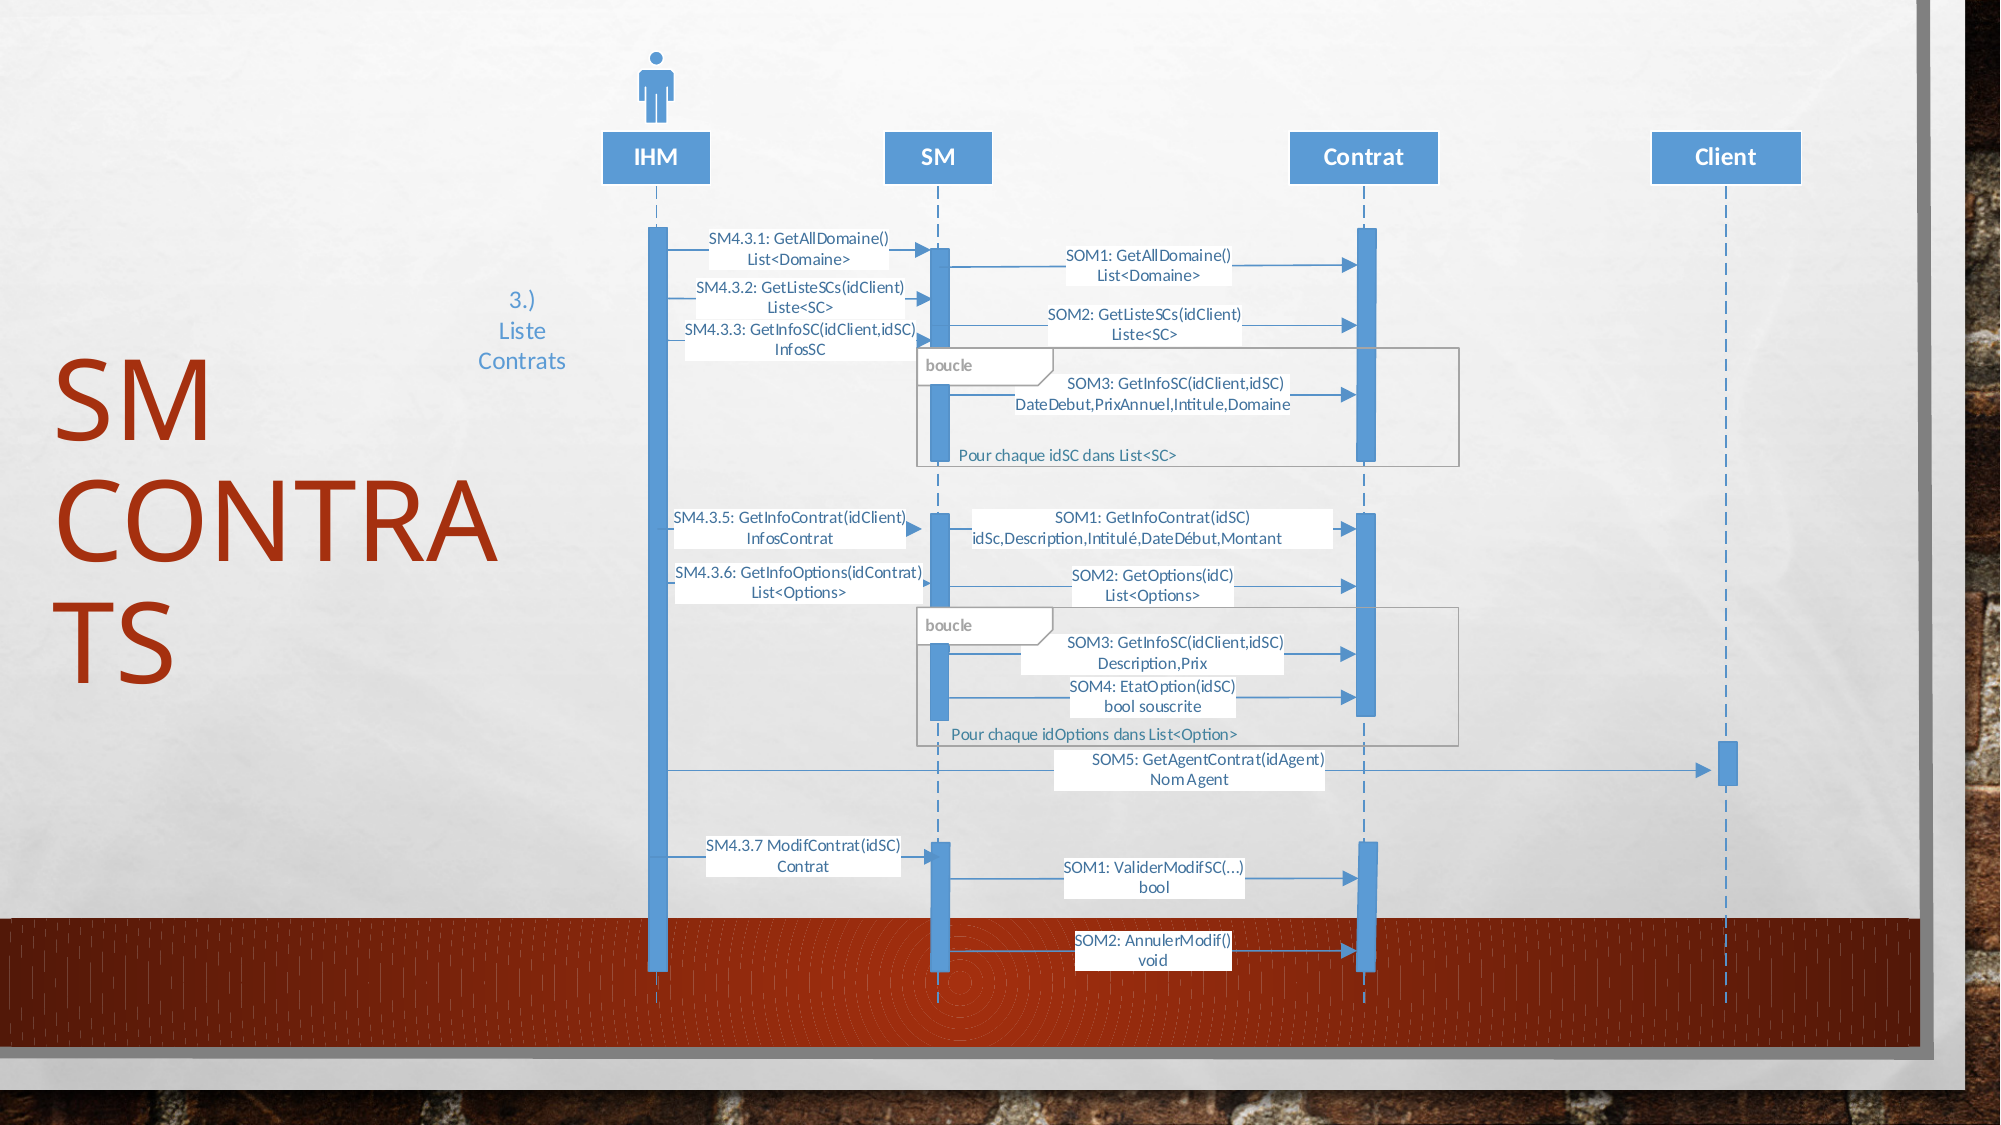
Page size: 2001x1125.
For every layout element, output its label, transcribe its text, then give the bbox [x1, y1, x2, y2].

title Sm contrats [37, 257, 462, 794]
picture [0, 0, 2000, 1125]
picture [462, 47, 1803, 1004]
